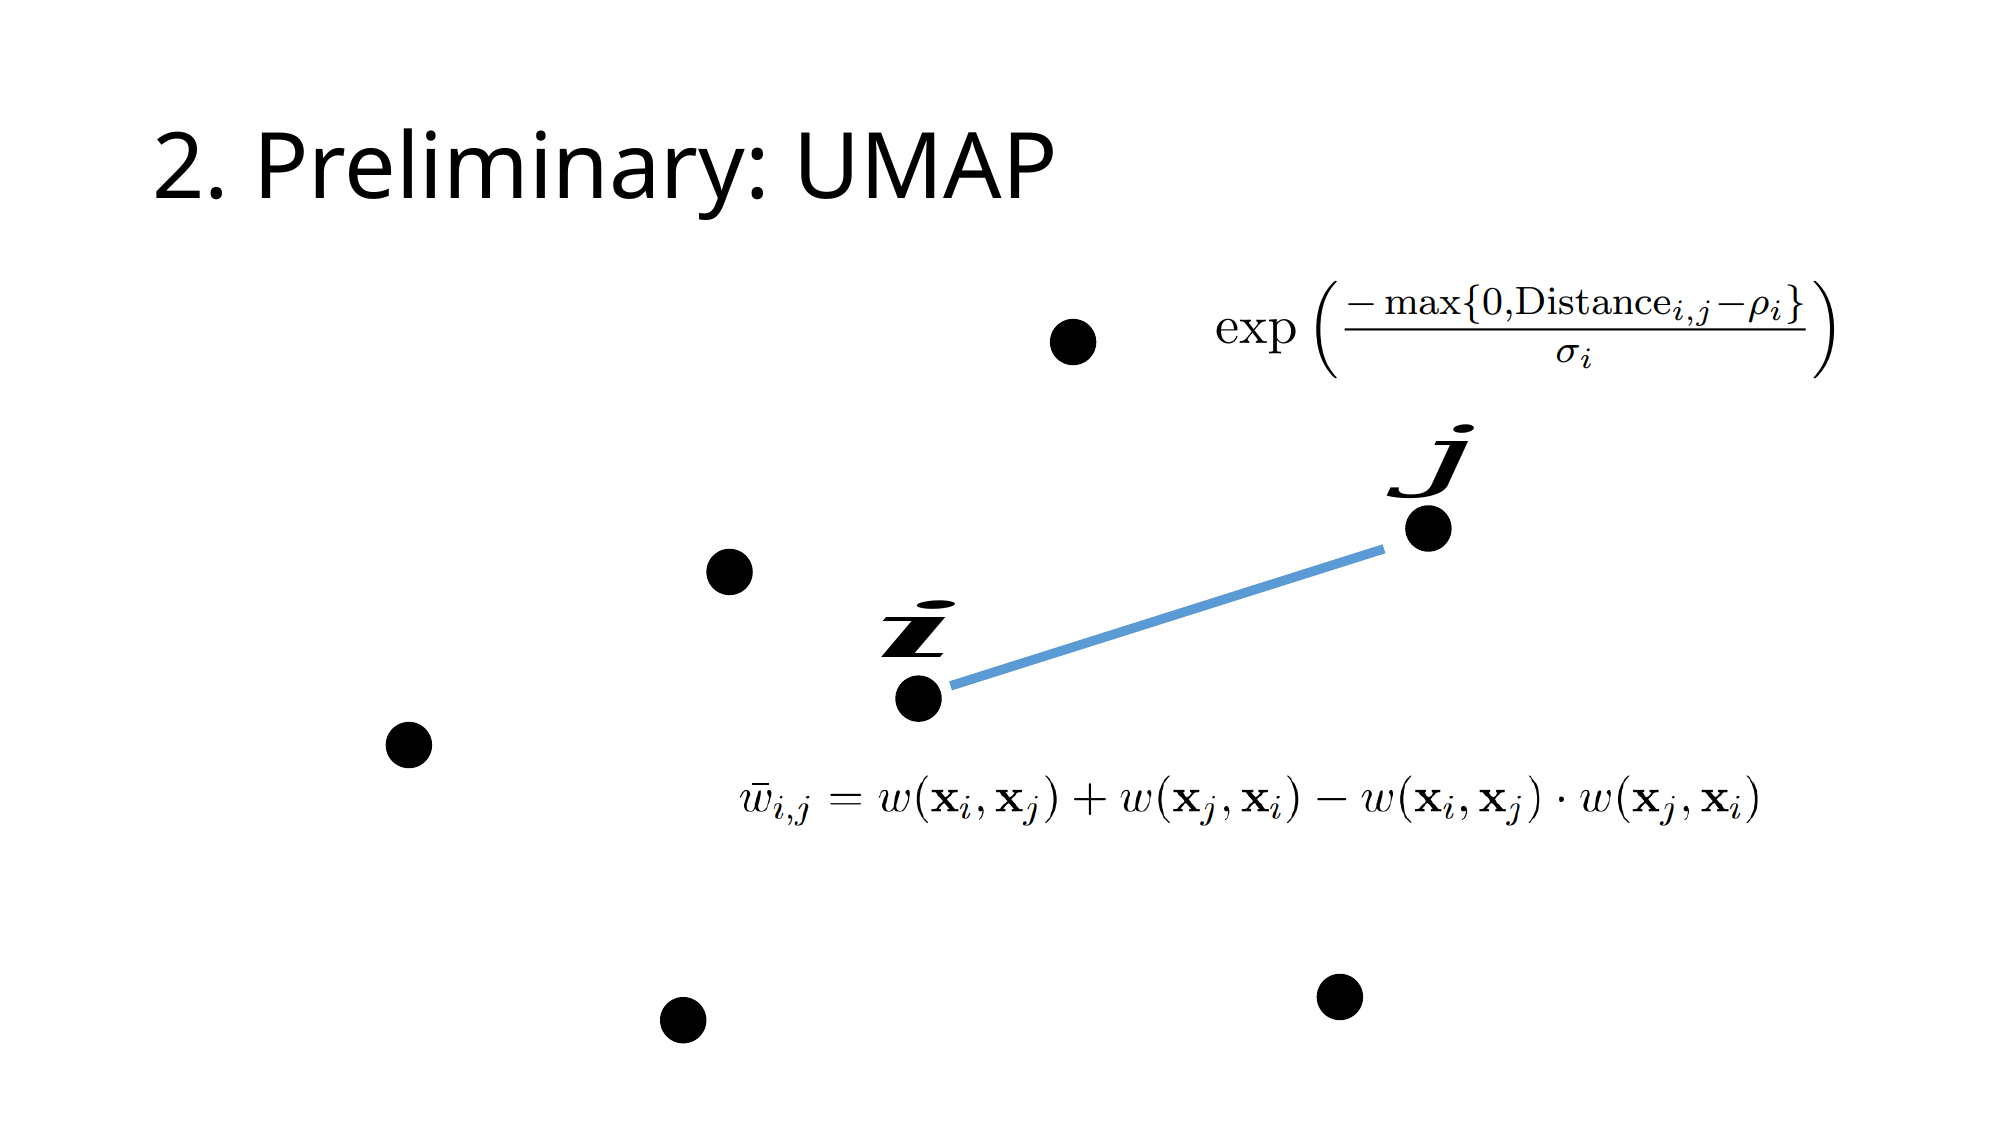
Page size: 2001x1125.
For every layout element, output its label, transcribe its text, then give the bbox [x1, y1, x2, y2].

picture [718, 761, 1765, 848]
text_box [658, 995, 708, 1045]
picture [1201, 265, 1848, 393]
title 2. Preliminary: UMAP [137, 59, 1863, 278]
text_box [384, 720, 434, 770]
text_box [1315, 972, 1365, 1022]
text_box [705, 547, 754, 597]
text_box [1048, 317, 1098, 367]
text_box [1404, 504, 1453, 553]
text_box [894, 674, 943, 723]
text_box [950, 548, 1384, 686]
